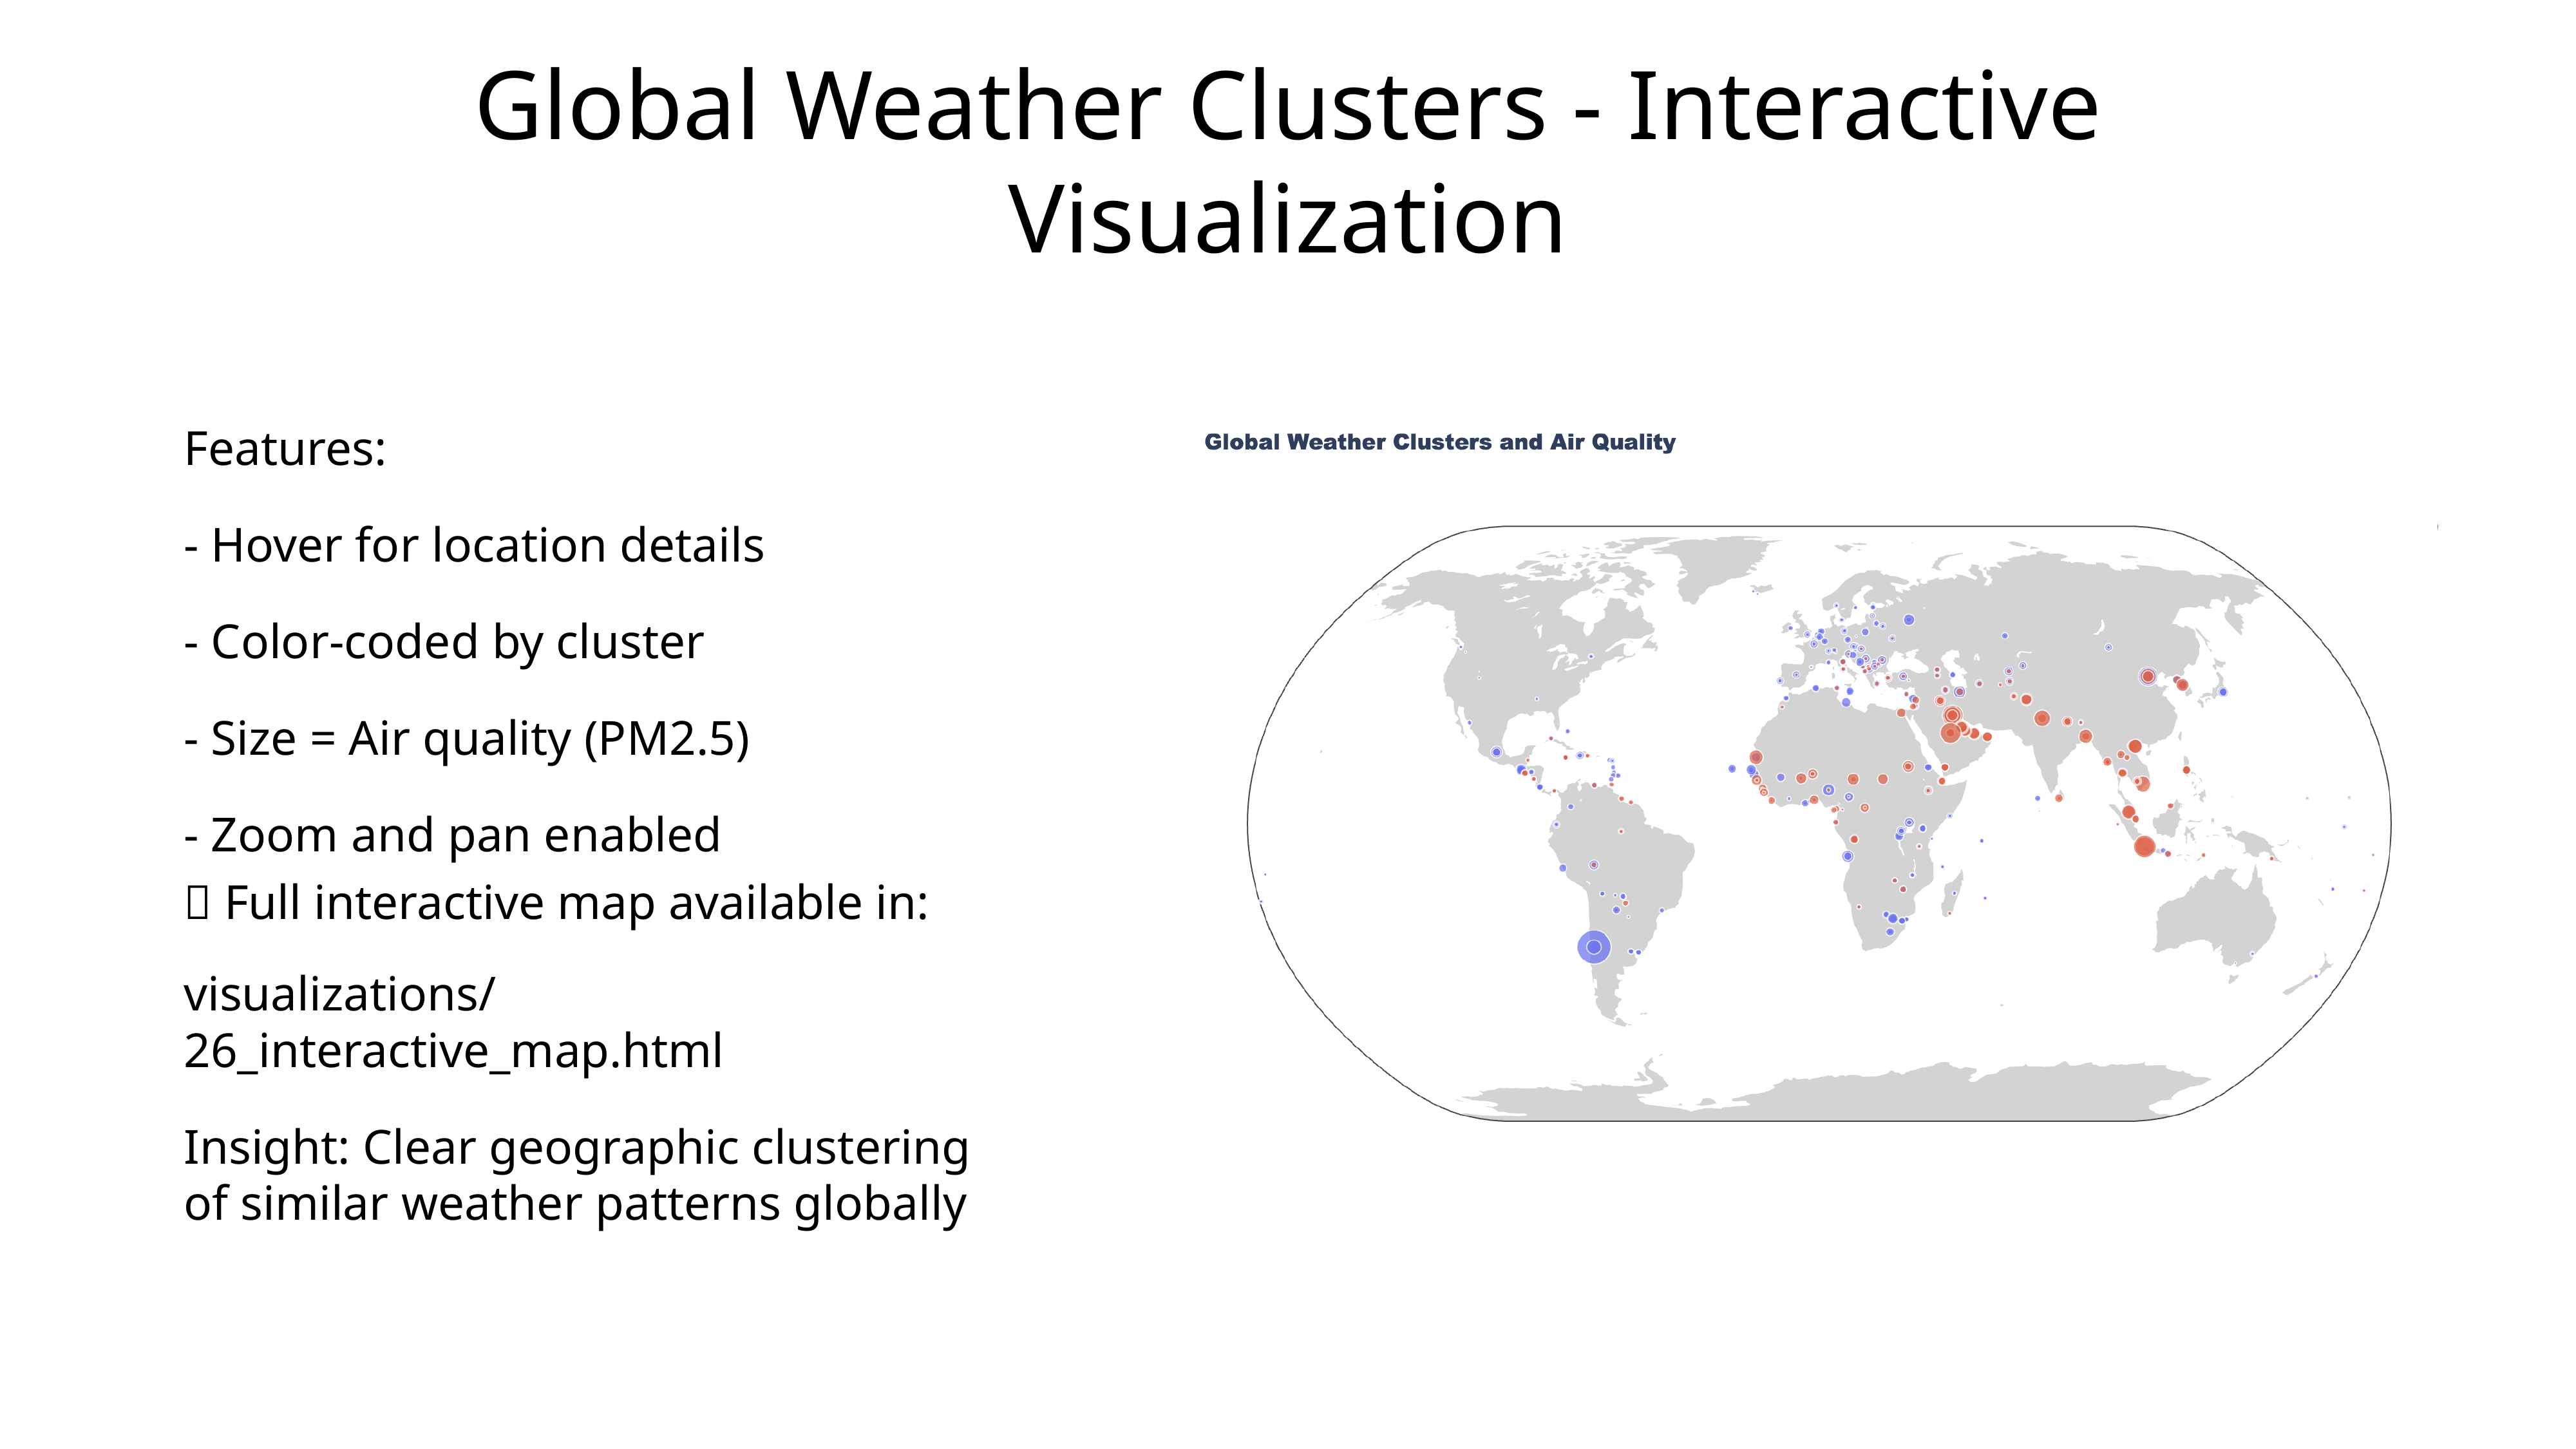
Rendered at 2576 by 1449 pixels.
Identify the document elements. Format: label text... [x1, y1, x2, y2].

list Features: - Hover for location details - Color-coded by cluster - Size = Air quality (PM2.5) - Zoom and pan enabled 📂 Full interactive map available in: visualizations/26_interactive_map.html Insight: Clear geographic clustering of similar weather patterns globally [178, 332, 1015, 1316]
picture [1140, 394, 2439, 1164]
title Global Weather Clusters - Interactive Visualization [178, 37, 2398, 279]
